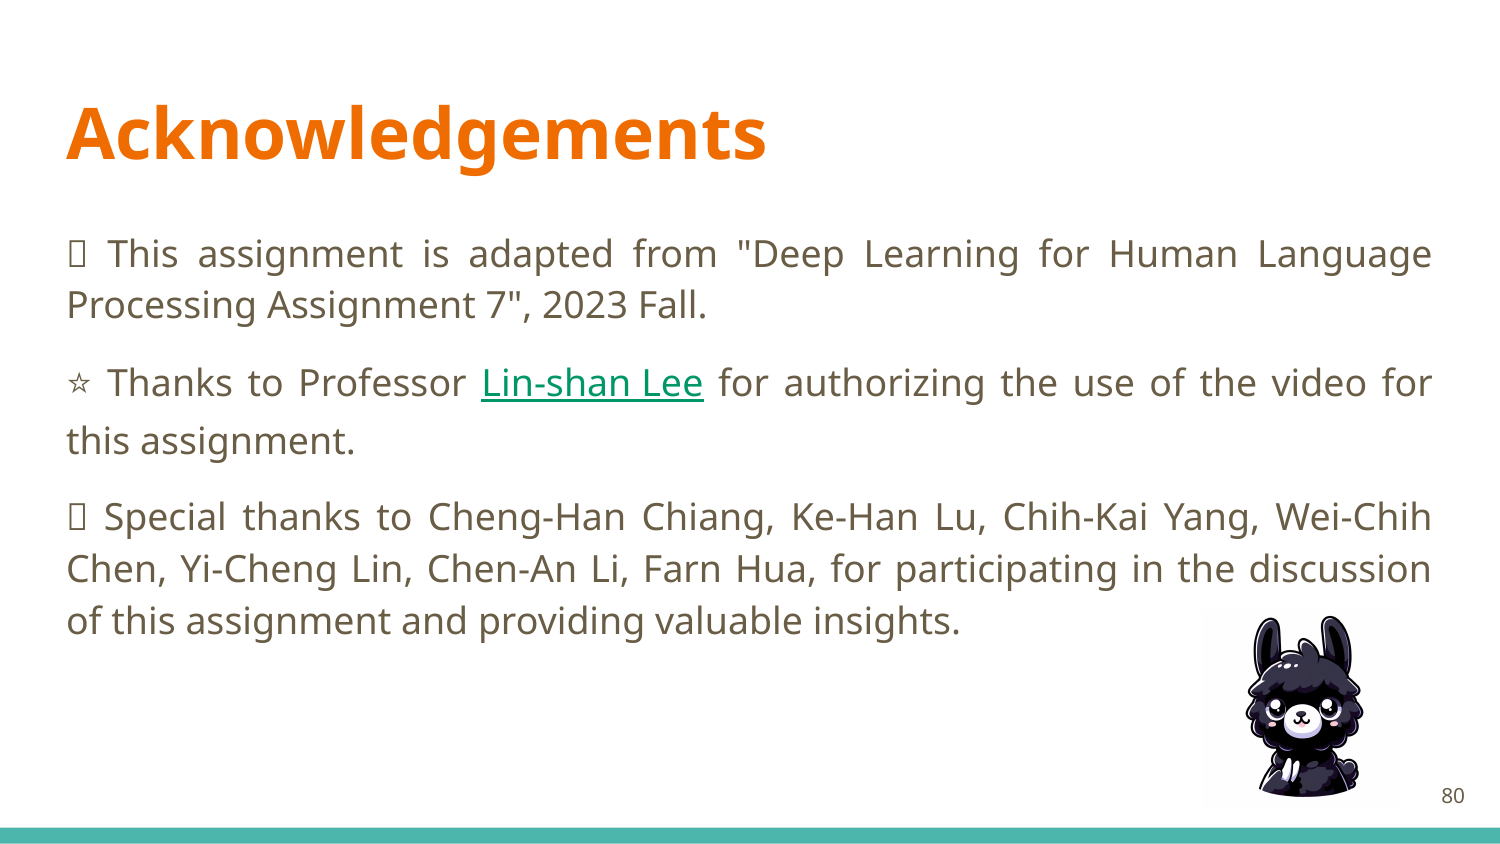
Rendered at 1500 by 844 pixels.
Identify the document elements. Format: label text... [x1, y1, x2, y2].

picture [1202, 610, 1401, 810]
slide_number ‹#› [1389, 764, 1480, 830]
list ✨ This assignment is adapted from "Deep Learning for Human Language Processing Assignment 7", 2023 Fall. ⭐ Thanks to Professor Lin-shan Lee for authorizing the use of the video for this assignment. 🌟 Special thanks to Cheng-Han Chiang, Ke-Han Lu, Chih-Kai Yang, Wei-Chih Chen, Yi-Cheng Lin, Chen-An Li, Farn Hua, for participating in the discussion of this assignment and providing valuable insights. [51, 207, 1449, 750]
title Acknowledgements [51, 72, 1449, 189]
